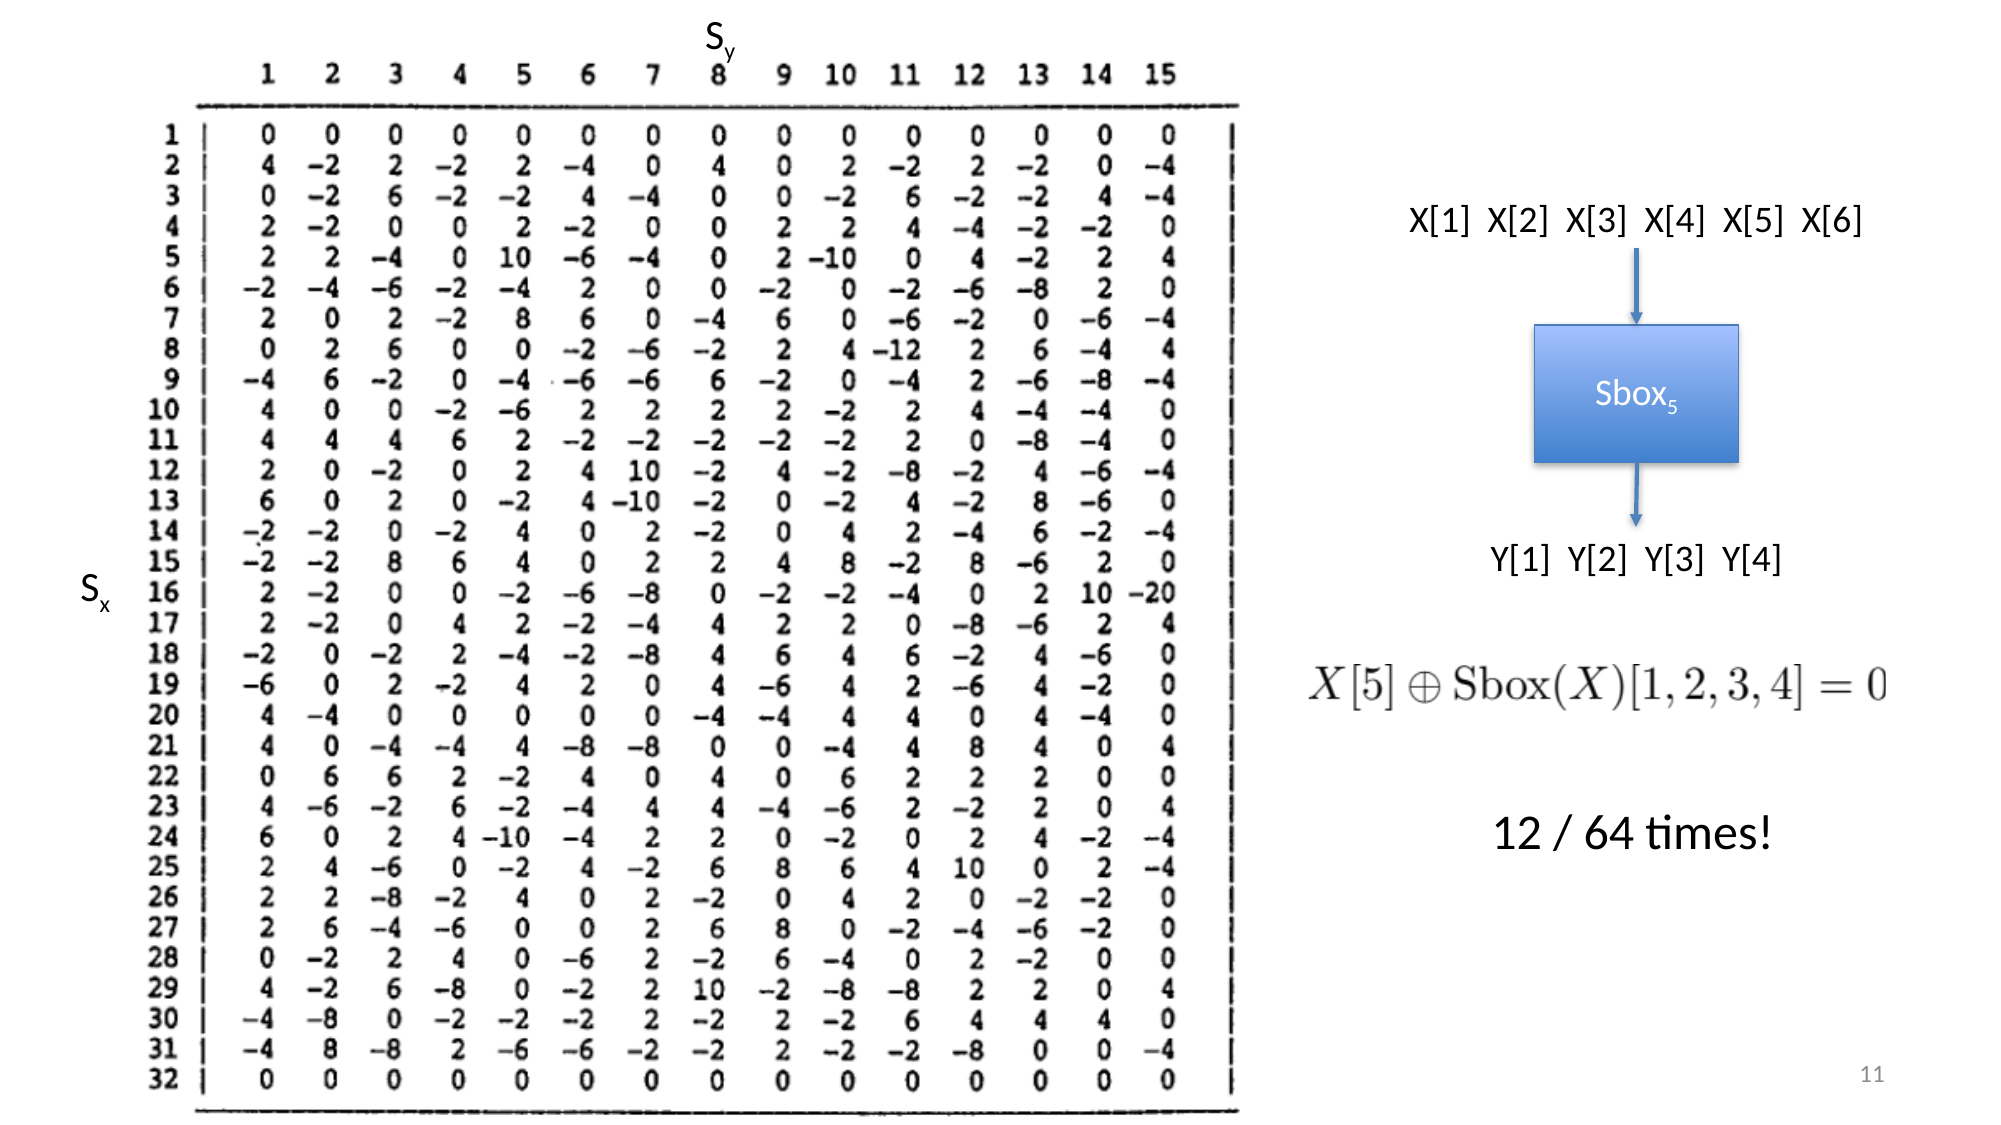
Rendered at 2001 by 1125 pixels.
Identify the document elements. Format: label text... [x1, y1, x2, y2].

picture [143, 54, 1251, 1125]
picture [1308, 664, 1886, 711]
text_box Sy [690, 0, 751, 53]
text_box Sbox5 [1534, 324, 1739, 463]
text_box X[1] X[2] X[3] X[4] X[5] X[6] [1394, 187, 1879, 248]
slide_number 11 [1433, 1042, 1900, 1103]
text_box 12 / 64 times! [1476, 792, 1789, 867]
text_box Sx [65, 552, 126, 625]
text_box Y[1] Y[2] Y[3] Y[4] [1475, 526, 1798, 587]
